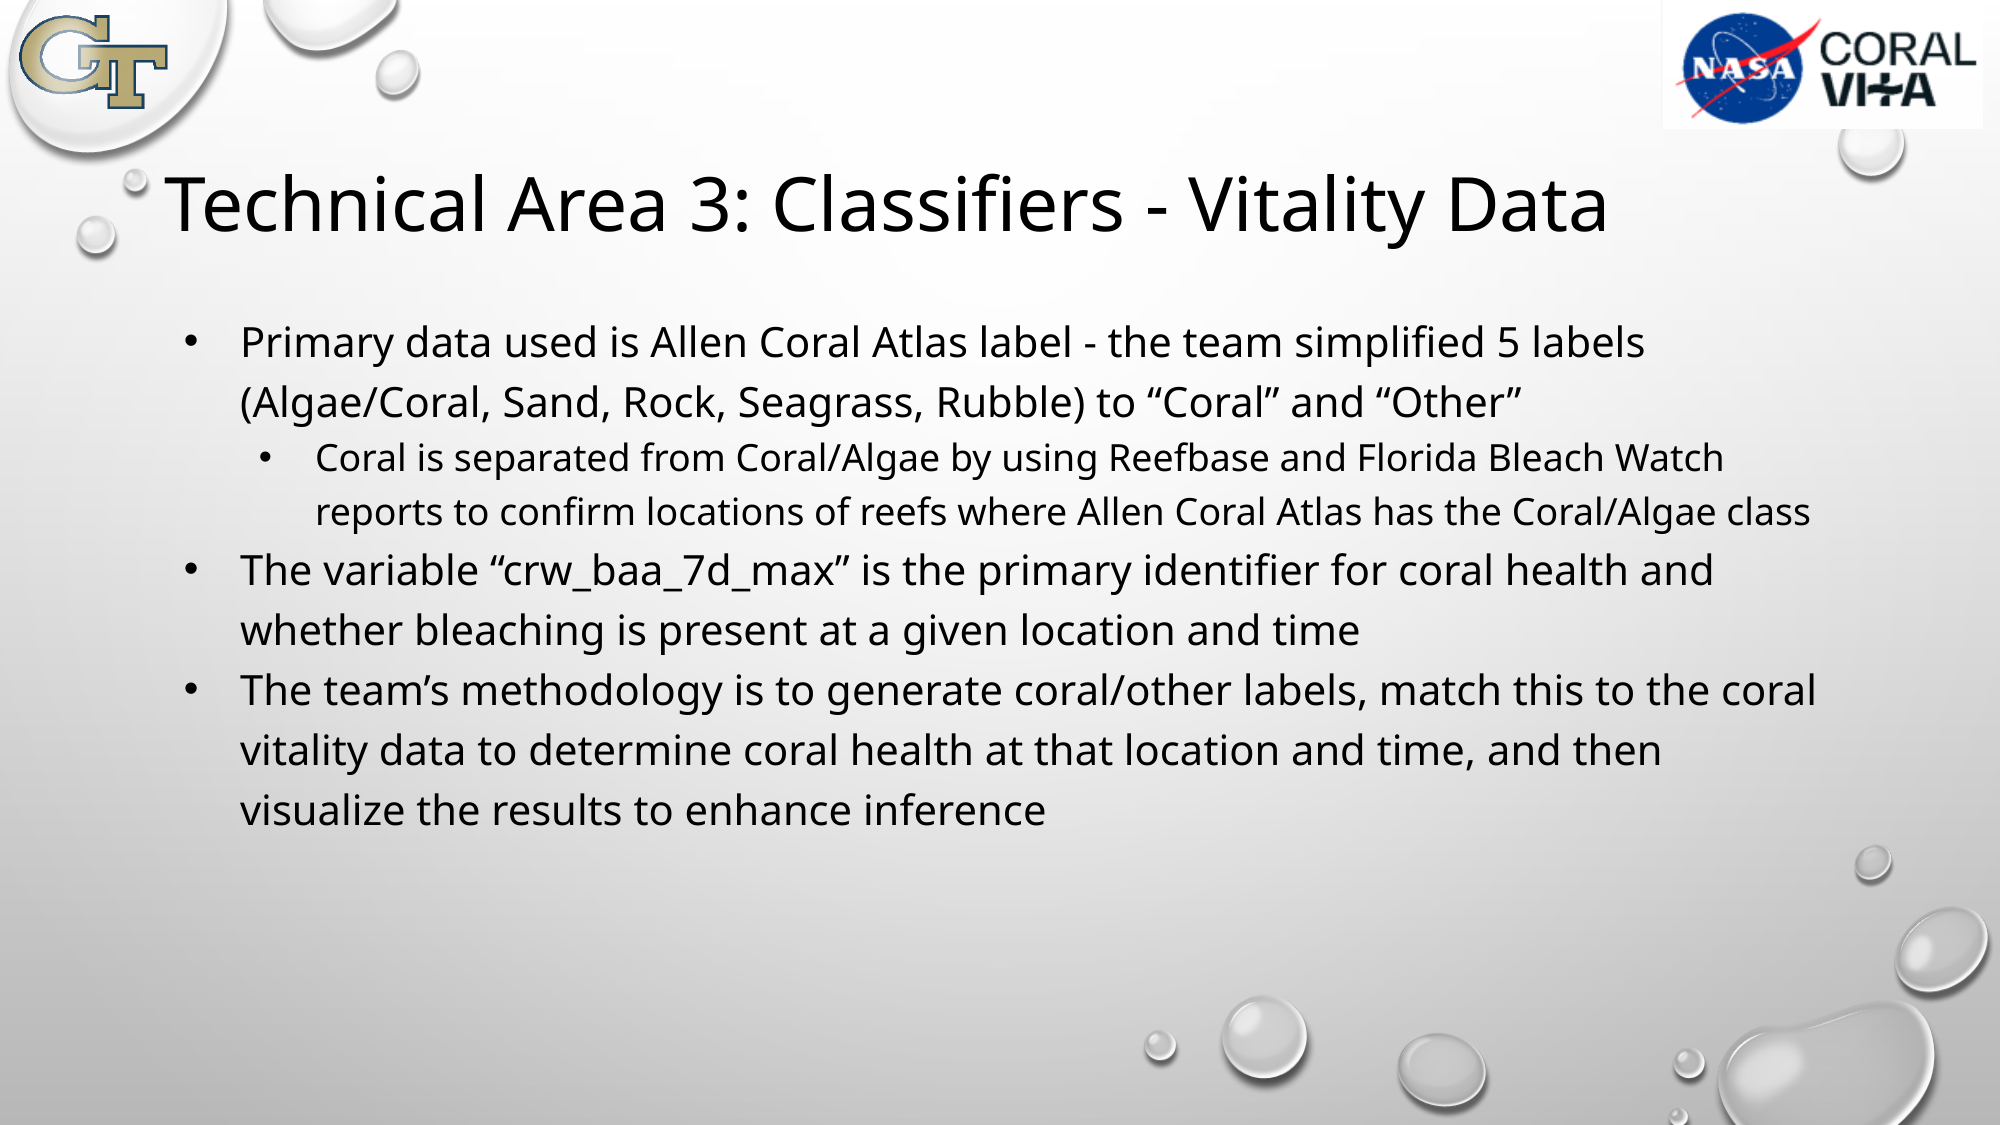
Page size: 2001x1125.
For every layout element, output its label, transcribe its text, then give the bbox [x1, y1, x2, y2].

picture [0, 0, 2000, 1125]
title Technical Area 3: Classifiers - Vitality Data [149, 76, 1851, 339]
list Primary data used is Allen Coral Atlas label - the team simplified 5 labels (Algae/Coral, Sand, Rock, Seagrass, Rubble) to “Coral” and “Other” Coral is separated from Coral/Algae by using Reefbase and Florida Bleach Watch reports to confirm locations of reefs where Allen Coral Atlas has the Coral/Algae class The variable “crw_baa_7d_max” is the primary identifier for coral health and whether bleaching is present at a given location and time The team’s methodology is to generate coral/other labels, match this to the coral vitality data to determine coral health at that location and time, and then visualize the results to enhance inference [149, 297, 1850, 860]
